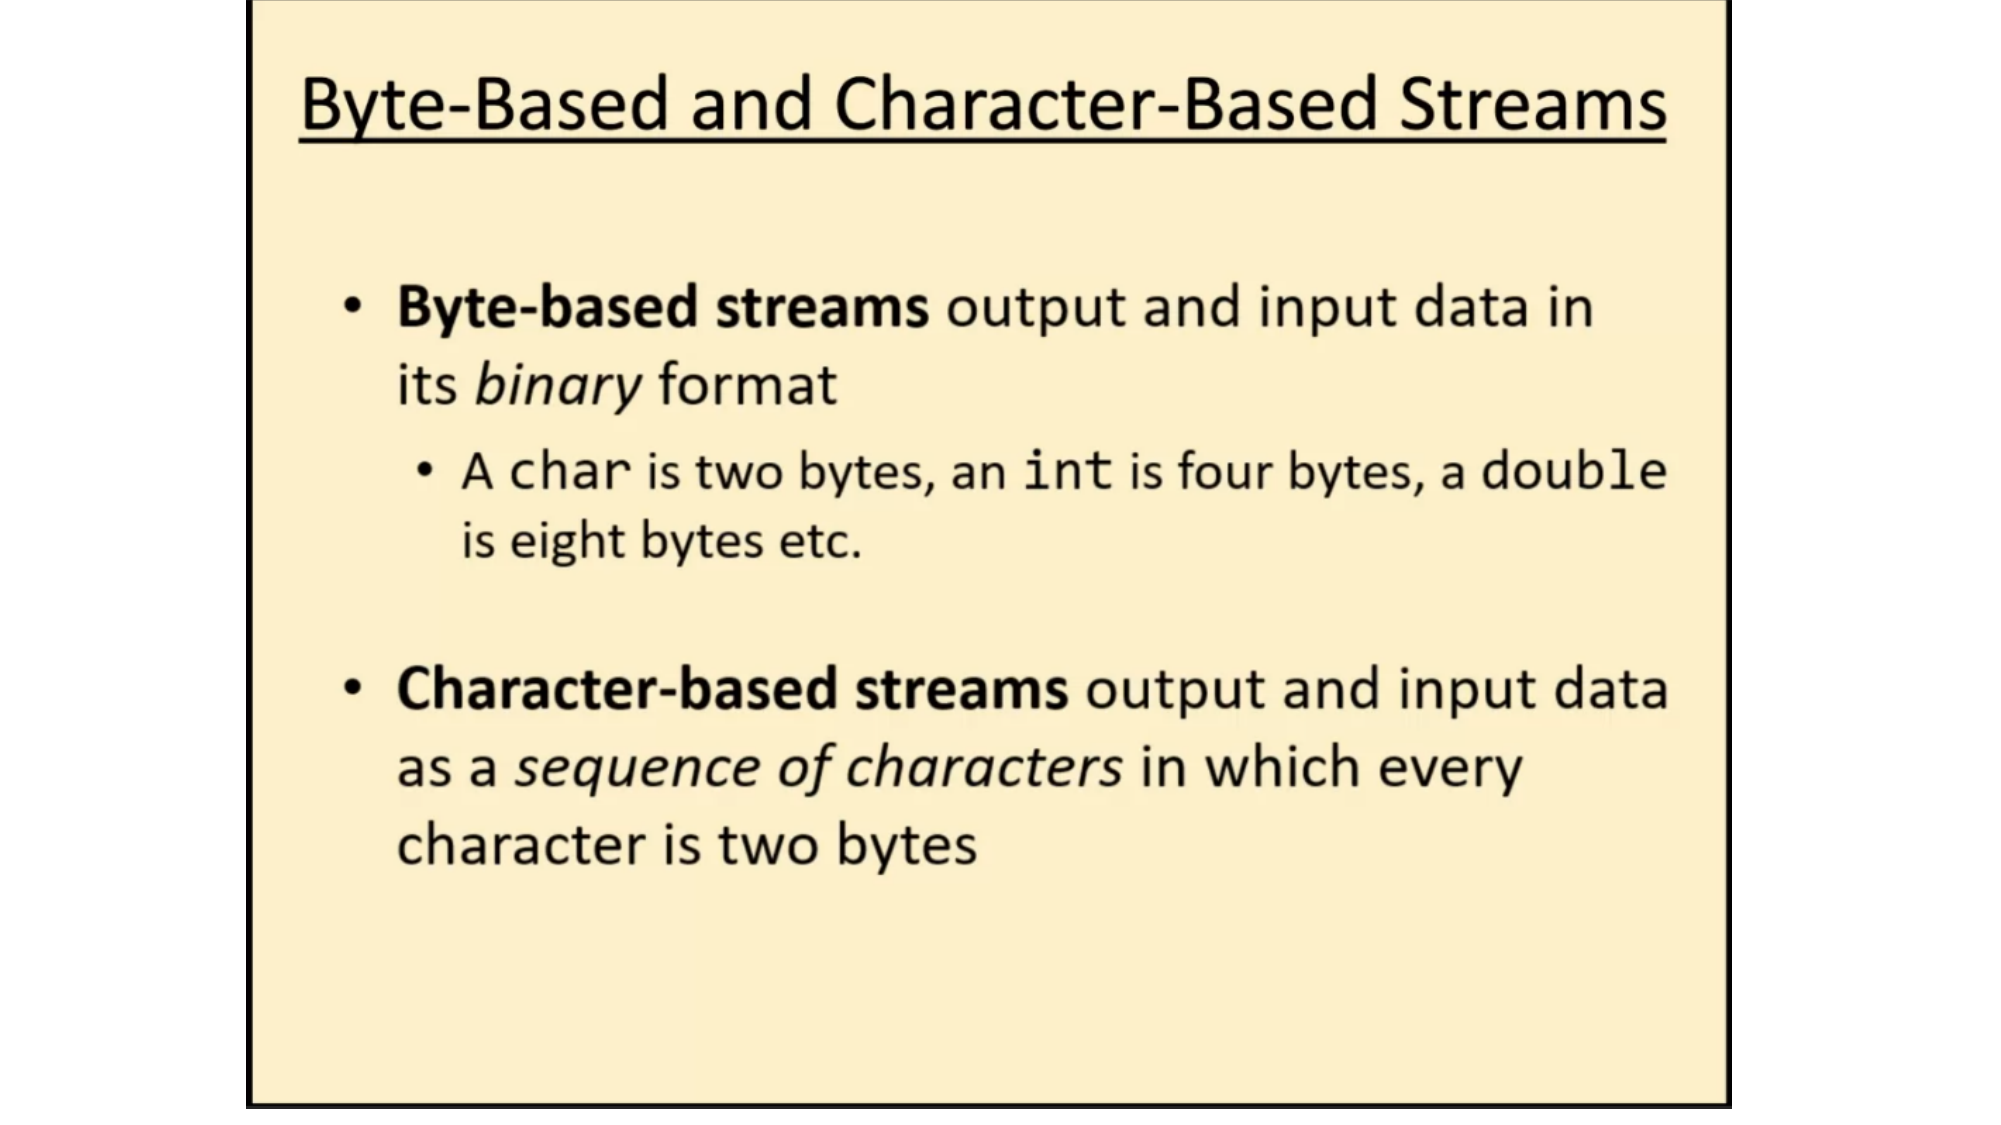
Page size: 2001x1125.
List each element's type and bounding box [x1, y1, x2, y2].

picture [246, 0, 1732, 1110]
